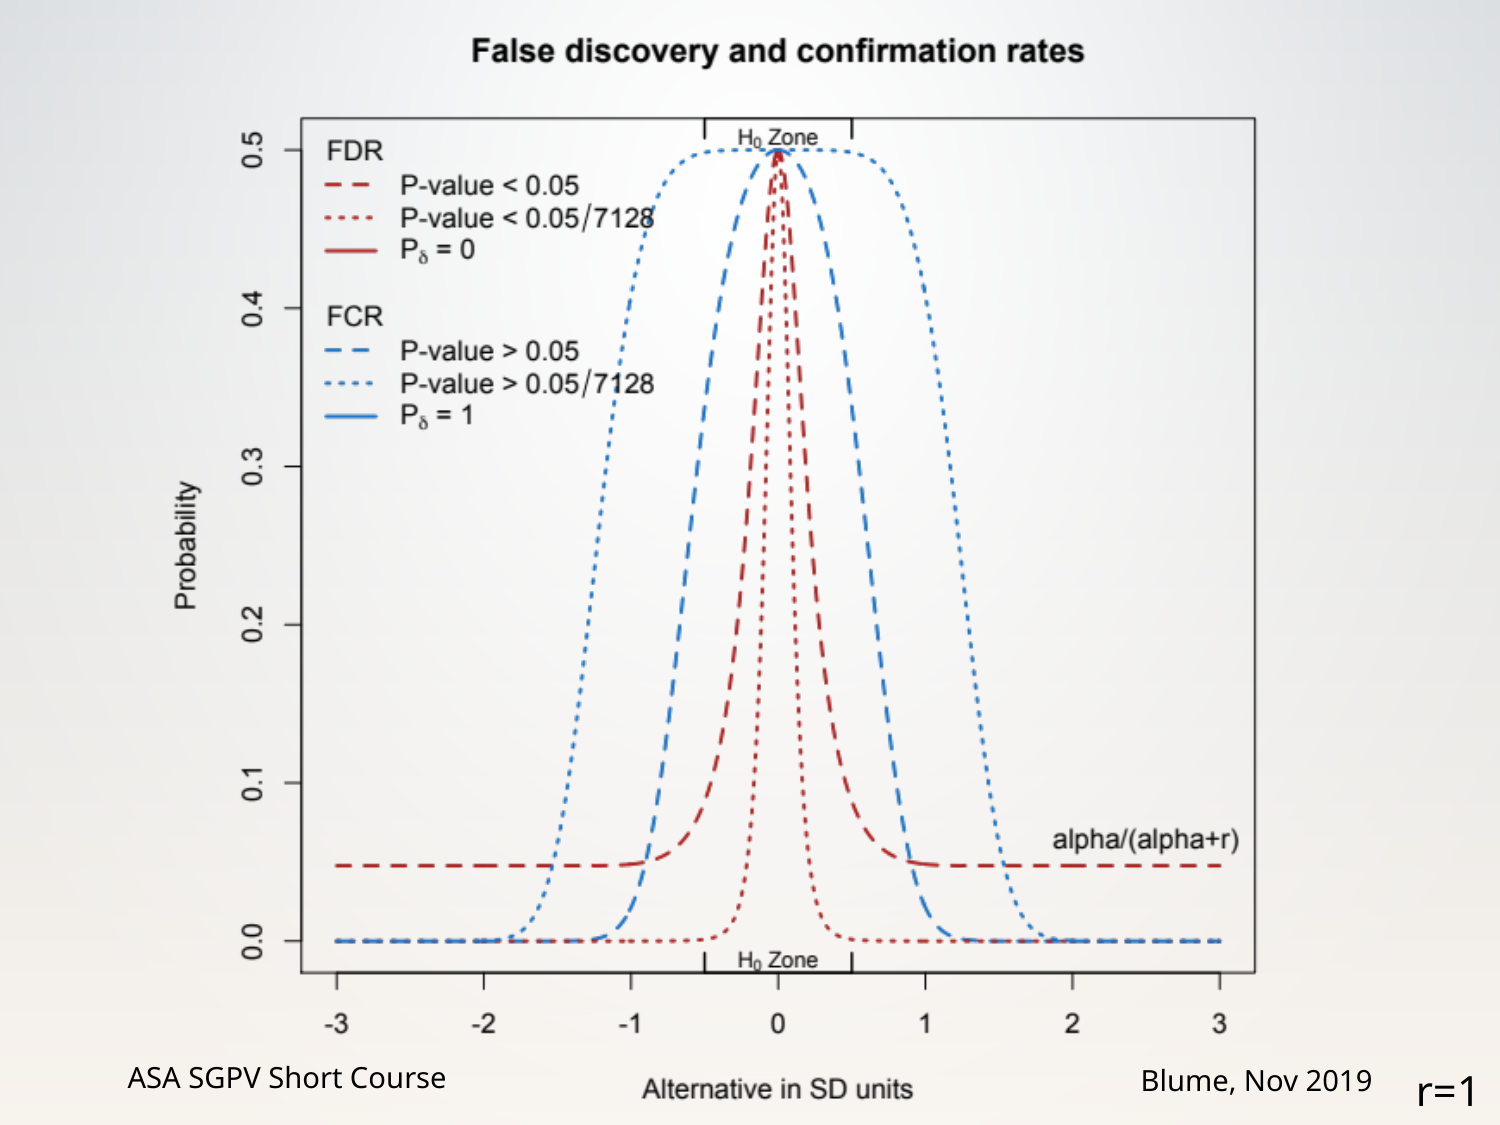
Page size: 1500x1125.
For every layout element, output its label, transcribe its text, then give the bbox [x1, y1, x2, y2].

footer ASA SGPV Short Course [112, 1049, 160, 1110]
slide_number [1328, 1049, 1388, 1110]
picture [0, 0, 1500, 1125]
text_box r=1 [1401, 1057, 1496, 1123]
